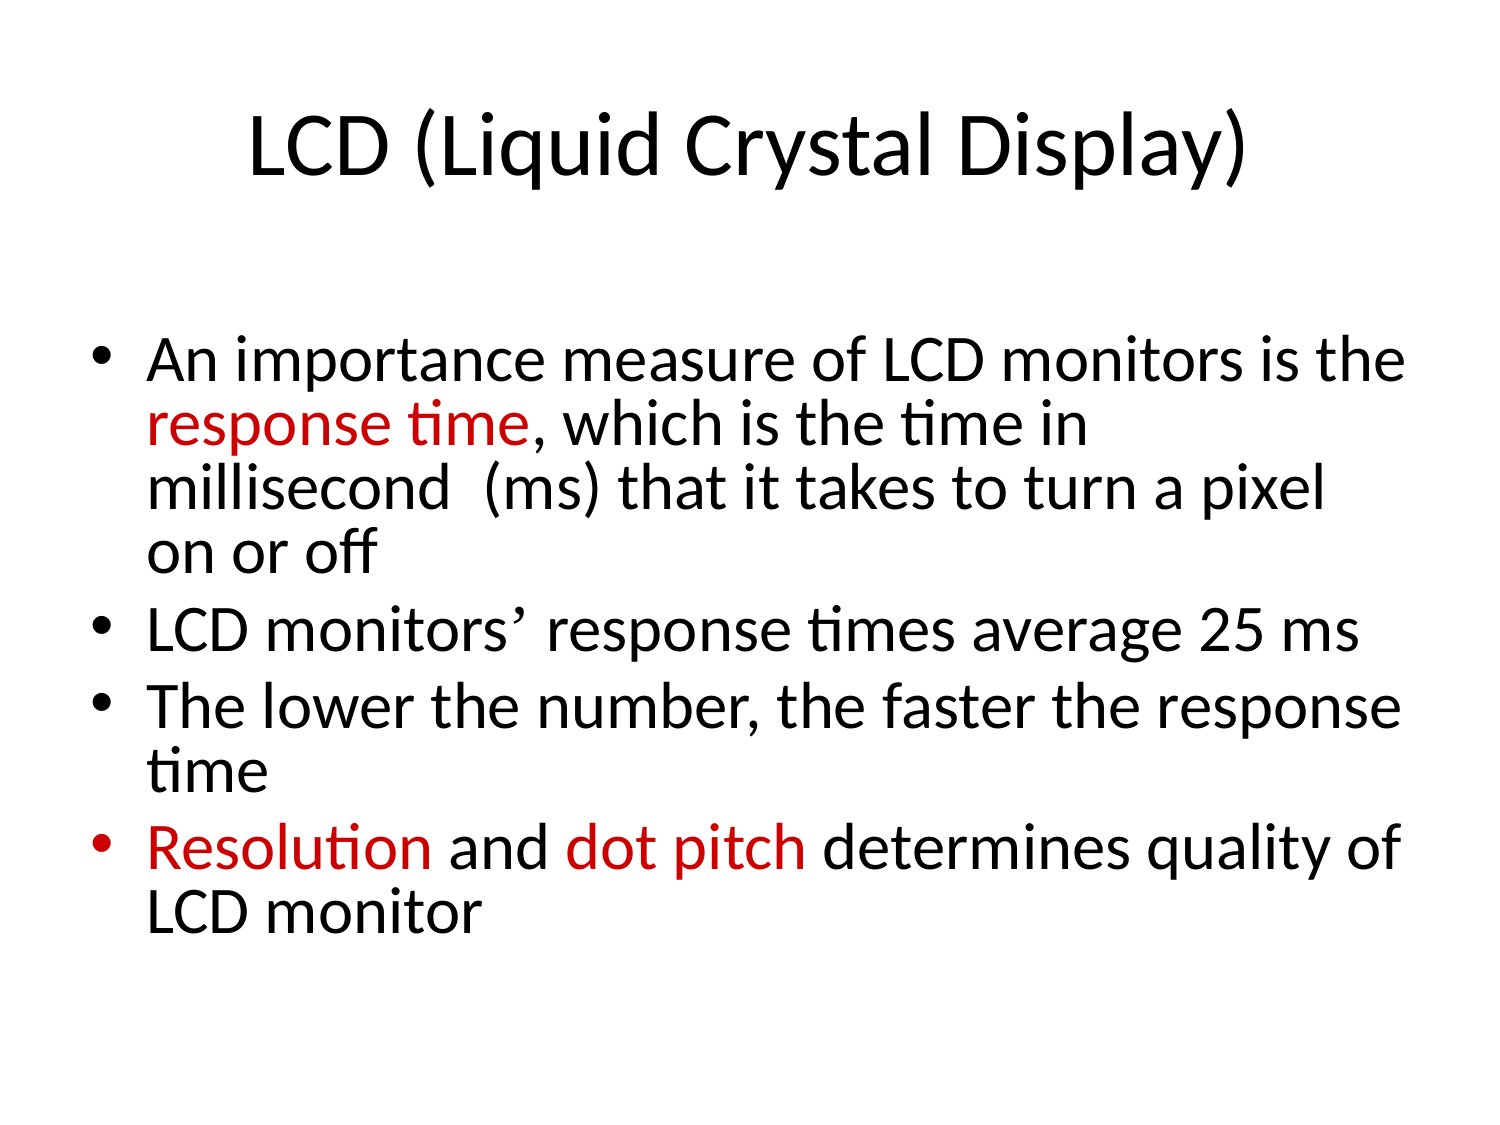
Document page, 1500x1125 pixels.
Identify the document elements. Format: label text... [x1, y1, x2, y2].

title LCD (Liquid Crystal Display) [75, 45, 1425, 233]
list An importance measure of LCD monitors is the response time, which is the time in millisecond (ms) that it takes to turn a pixel on or off LCD monitors’ response times average 25 ms The lower the number, the faster the response time Resolution and dot pitch determines quality of LCD monitor [75, 249, 1425, 1100]
